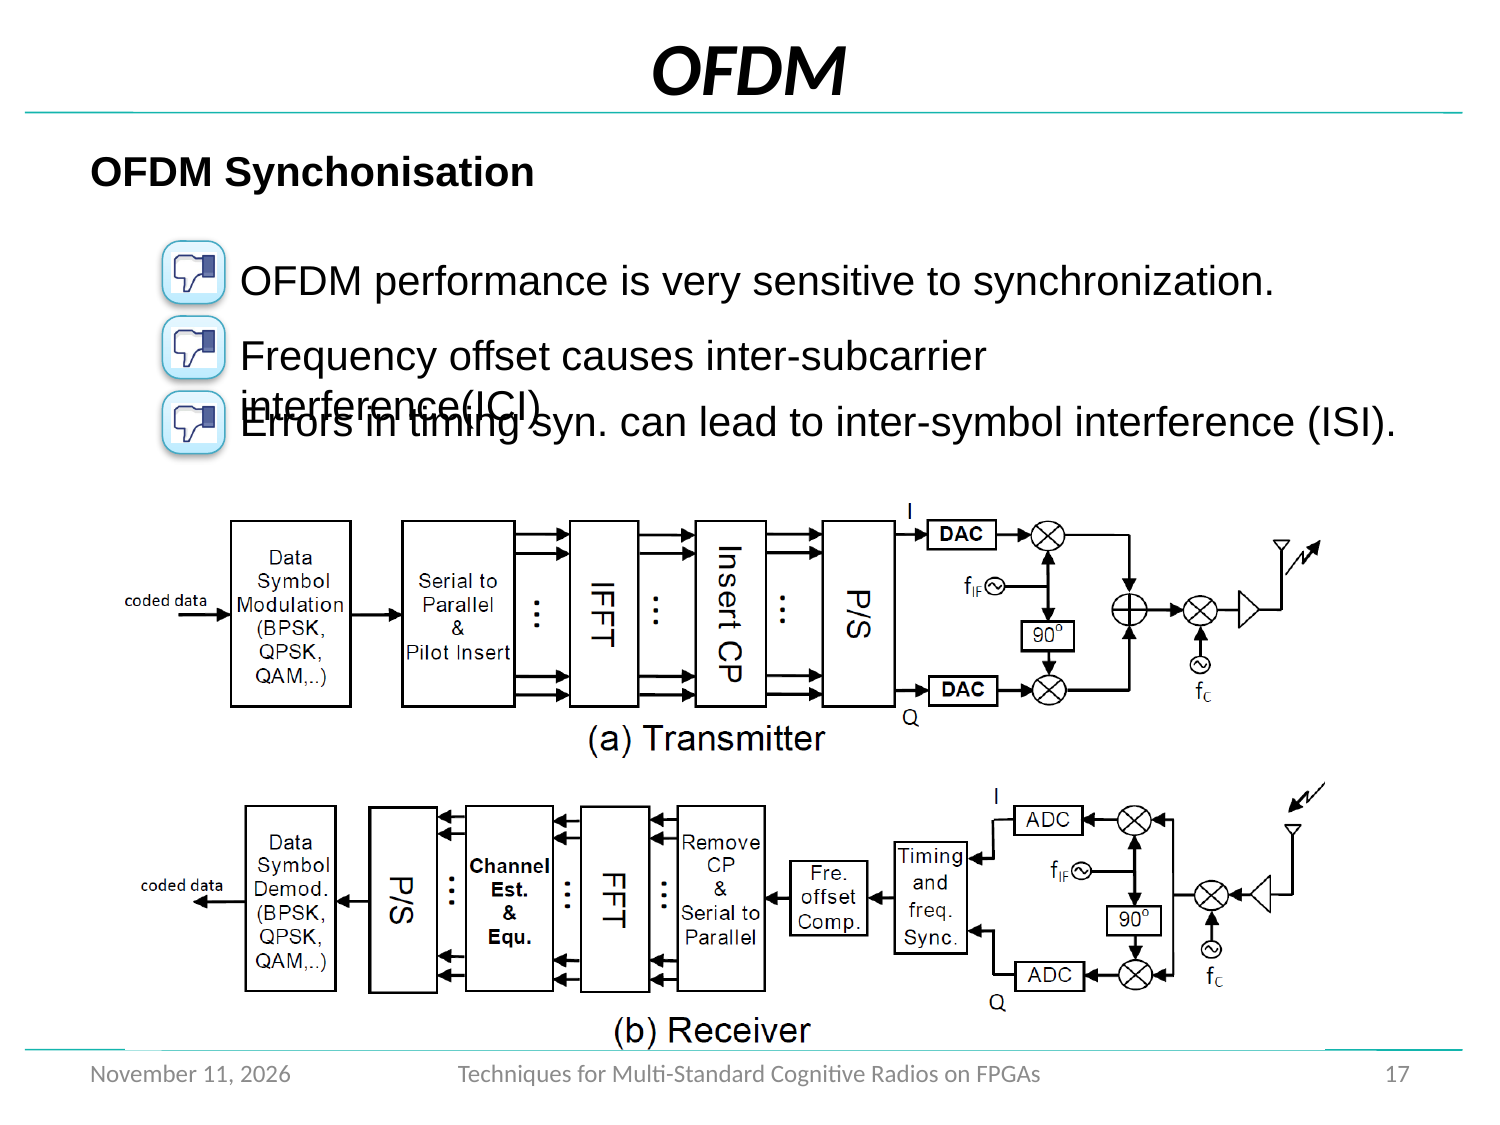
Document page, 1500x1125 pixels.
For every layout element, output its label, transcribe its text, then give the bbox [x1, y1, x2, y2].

picture [124, 503, 1326, 1051]
text_box Frequency offset causes inter-subcarrier interference(ICI) [225, 321, 1313, 437]
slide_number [75, 1042, 425, 1103]
text_box OFDM performance is very sensitive to synchronization. [225, 246, 1463, 312]
title OFDM [75, 12, 1425, 118]
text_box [162, 315, 226, 379]
text_box Errors in timing syn. can lead to inter-symbol interference (ISI). [229, 387, 1463, 453]
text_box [162, 240, 226, 304]
list OFDM Synchonisation [75, 137, 1425, 225]
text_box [162, 390, 226, 454]
slide_number 17 [1074, 1042, 1425, 1103]
footer Techniques for Multi-Standard Cognitive Radios on FPGAs [437, 1059, 1063, 1103]
